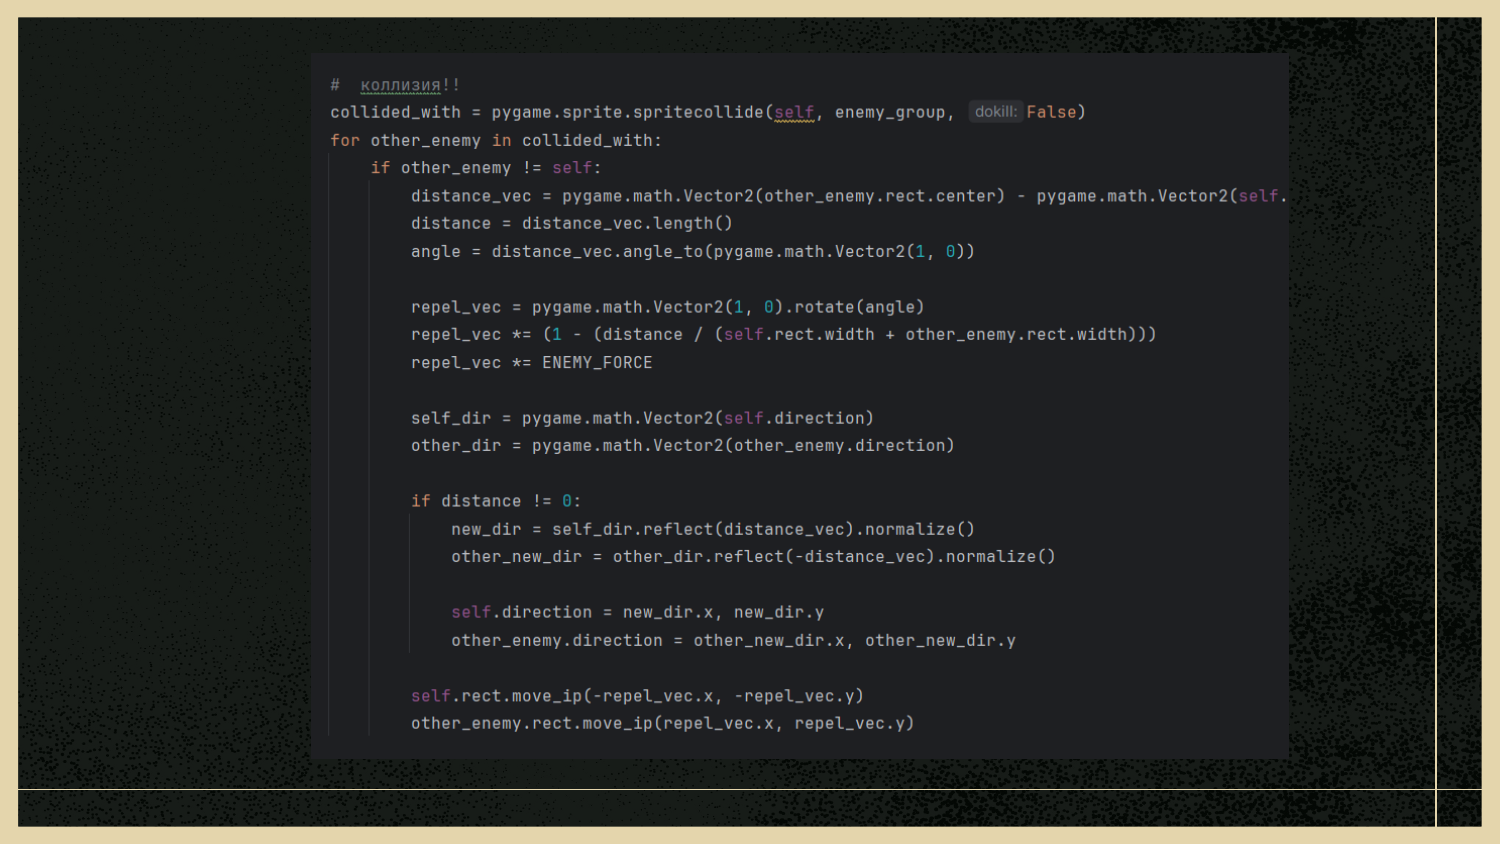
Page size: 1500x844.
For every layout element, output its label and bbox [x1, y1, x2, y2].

picture [310, 52, 1289, 759]
